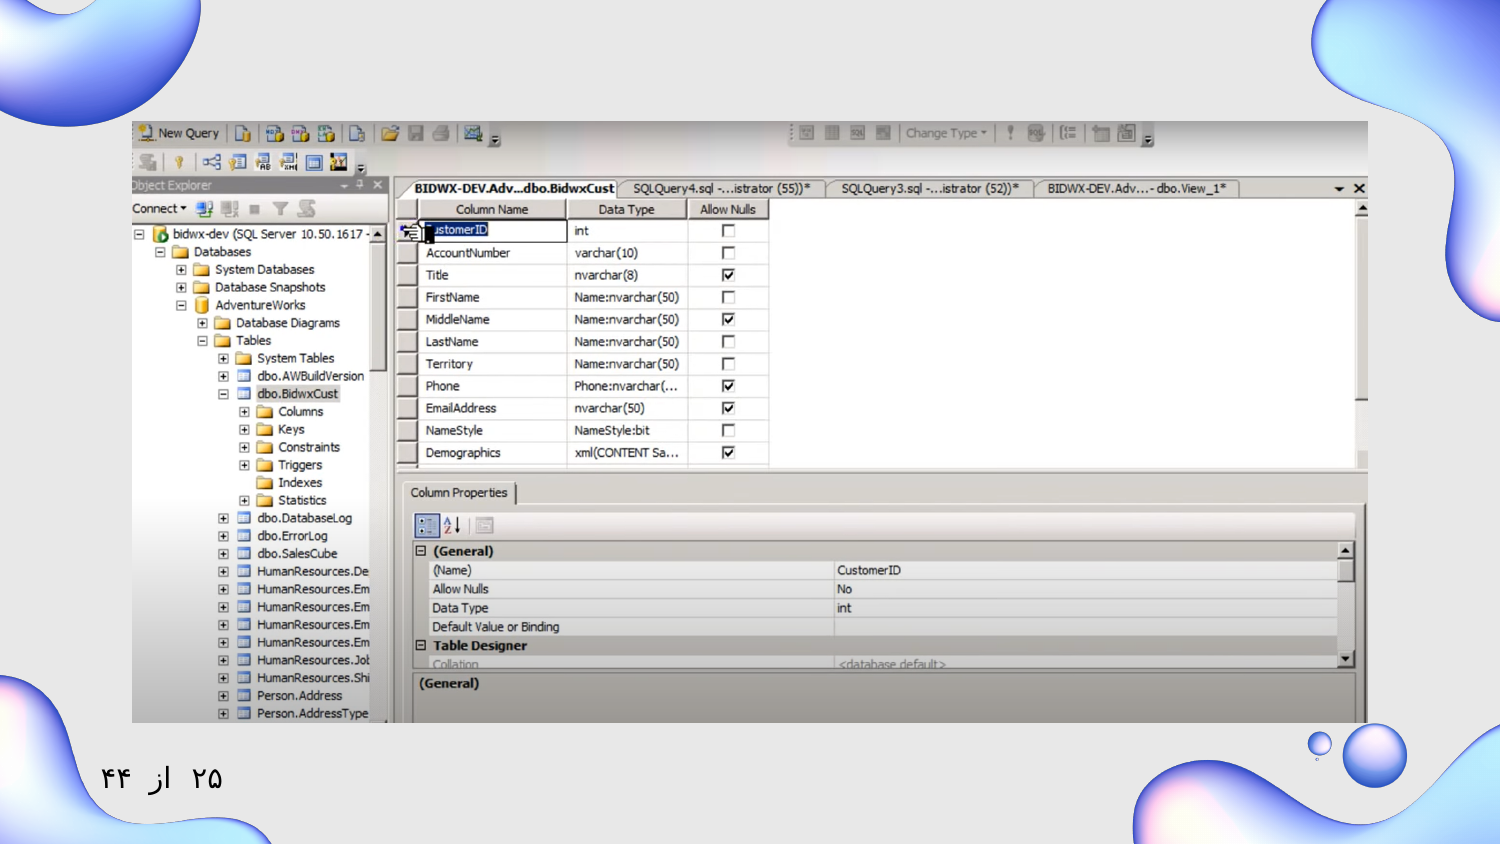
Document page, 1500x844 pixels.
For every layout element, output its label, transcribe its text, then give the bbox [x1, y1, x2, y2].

picture [0, 0, 1500, 844]
text_box از [147, 751, 173, 802]
text_box ۴۴ [82, 751, 147, 802]
text_box ۲۵ [173, 751, 238, 802]
